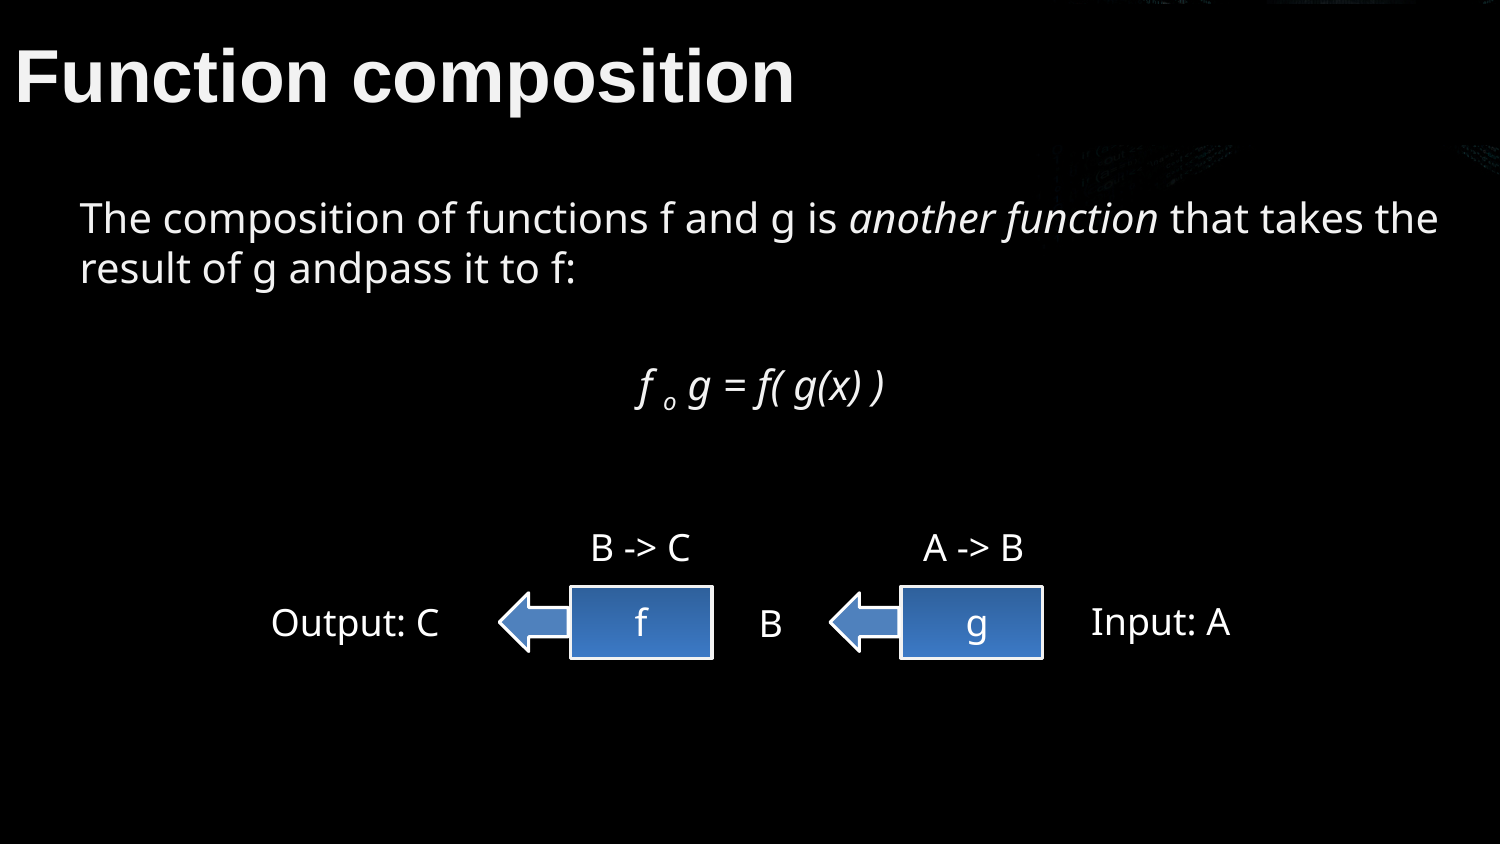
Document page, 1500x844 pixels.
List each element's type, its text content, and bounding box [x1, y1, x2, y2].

title Function composition [0, 0, 1500, 146]
list The composition of functions f and g is another function that takes the result of g andpass it to f: f o g = f( g(x) ) [64, 185, 1459, 422]
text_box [255, 516, 1245, 659]
picture [0, 146, 1500, 844]
